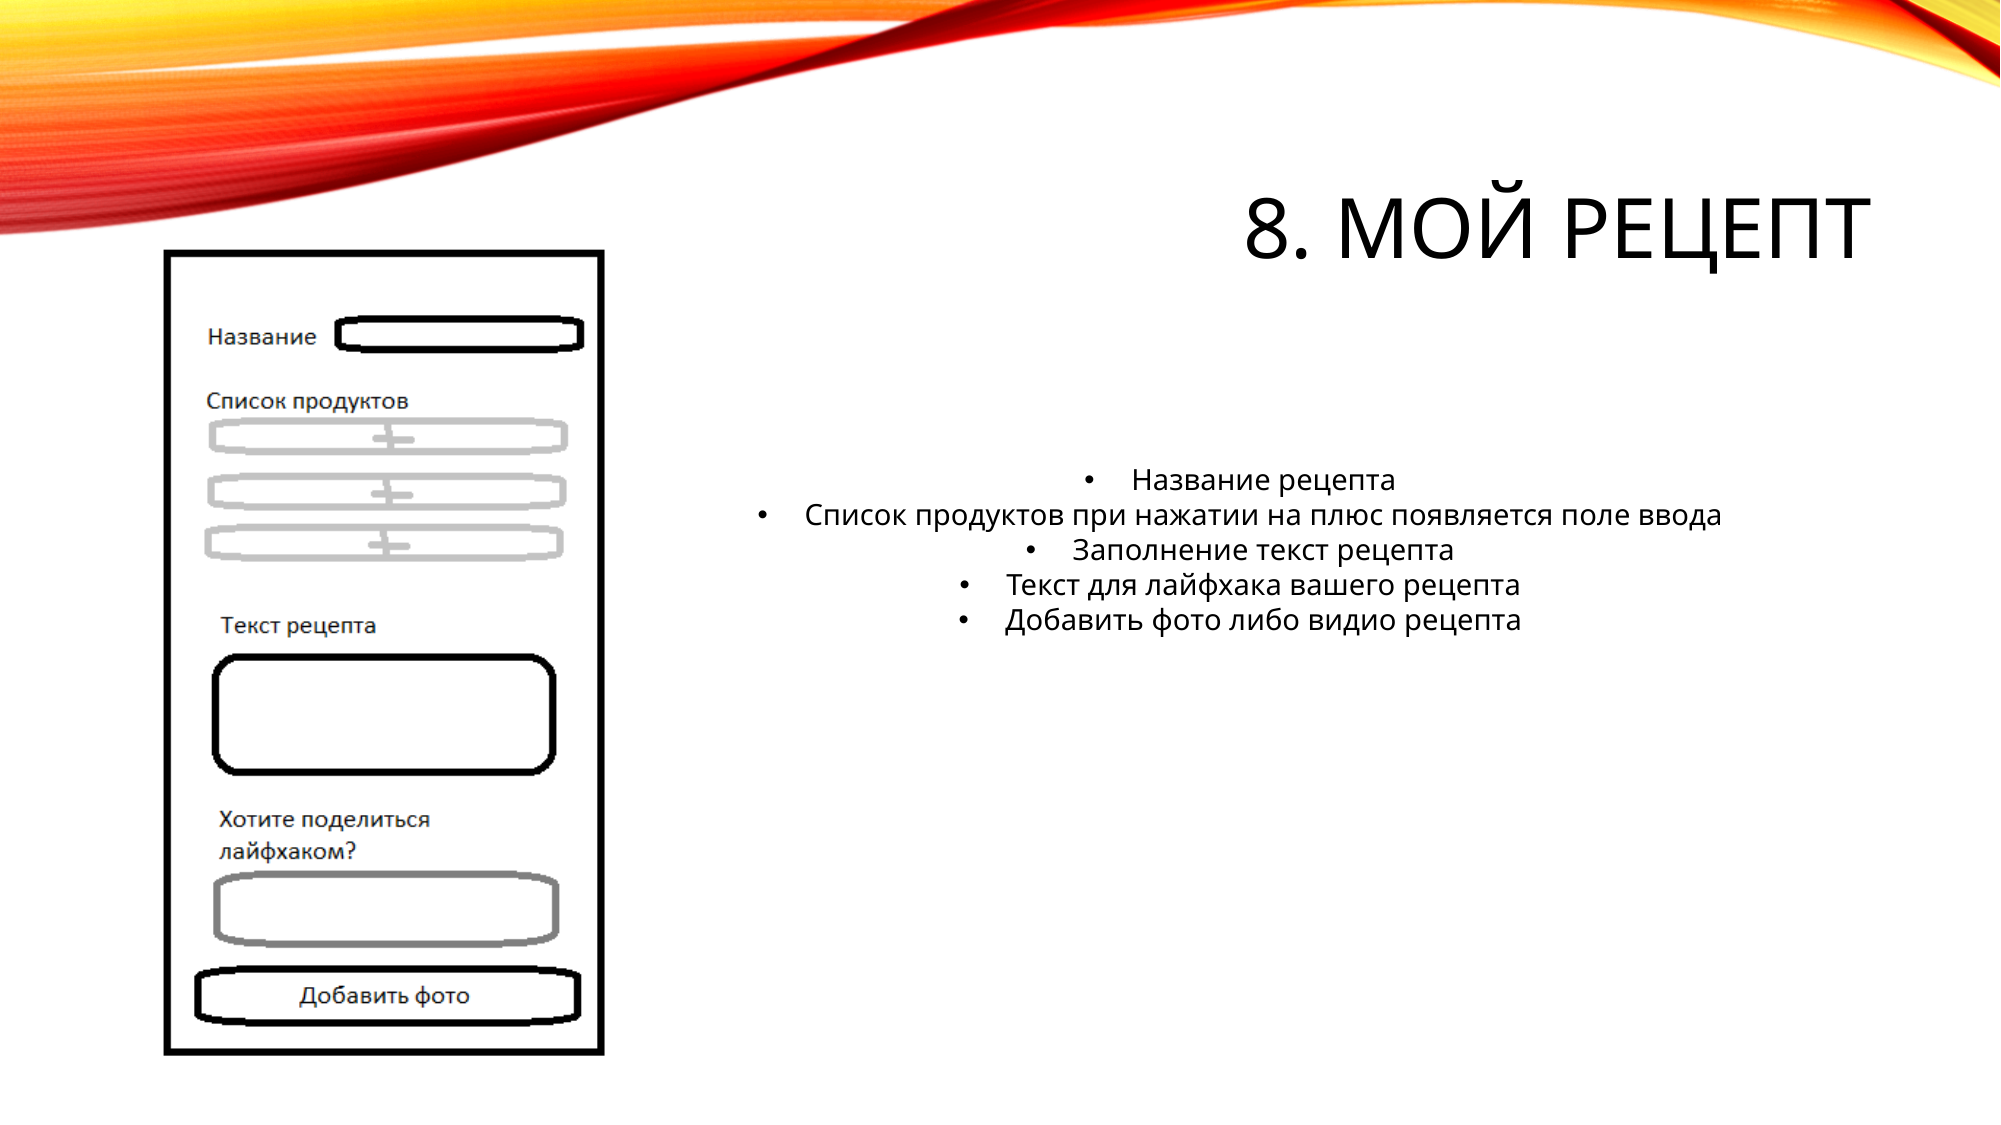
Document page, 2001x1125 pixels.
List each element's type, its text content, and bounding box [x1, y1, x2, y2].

title 8. Мой рецепт [474, 125, 1888, 338]
picture [0, 0, 2000, 237]
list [158, 231, 615, 1073]
text_box Название рецепта Список продуктов при нажатии на плюс появляется поле ввода Заполнение текст рецепта Текст для лайфхака вашего рецепта Добавить фото либо видио рецепта [742, 454, 1739, 679]
